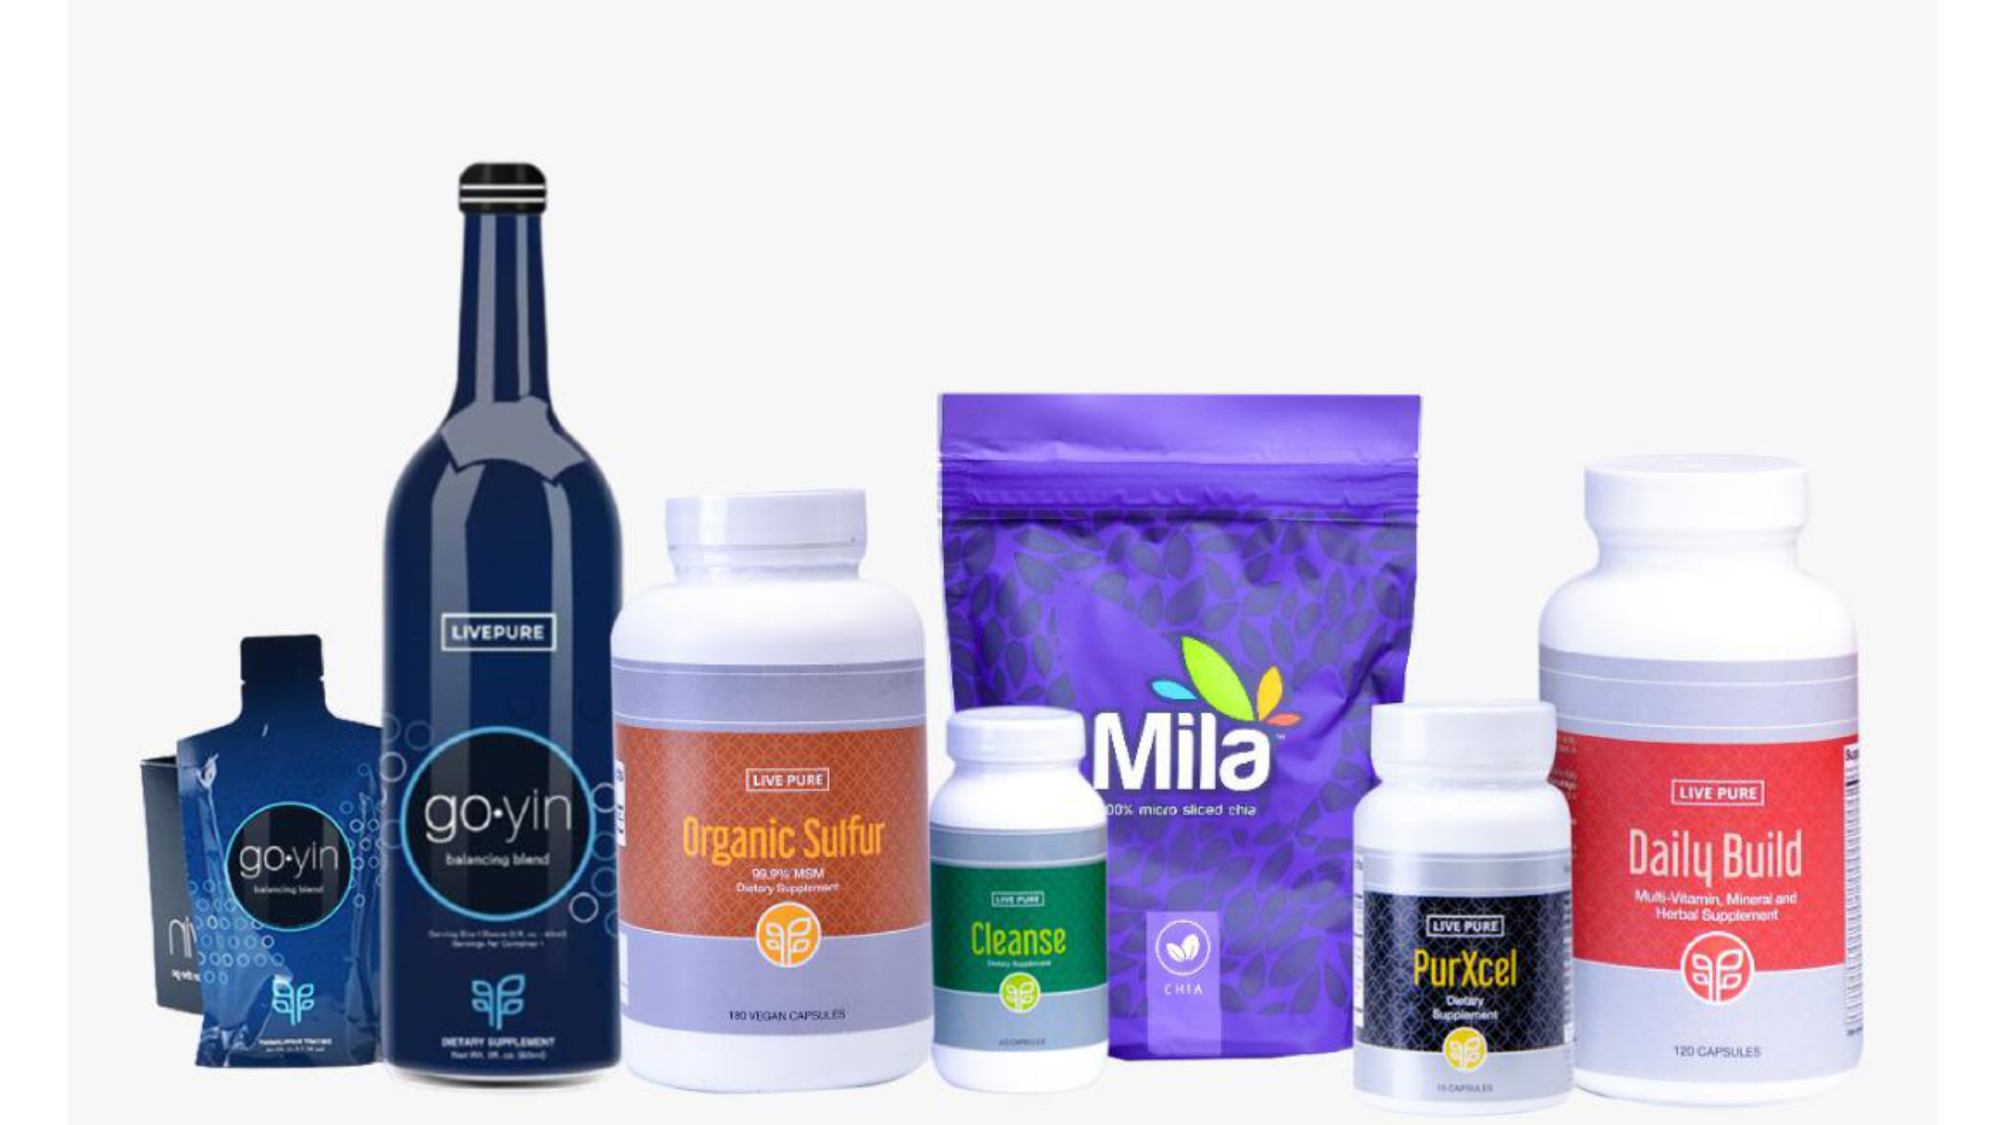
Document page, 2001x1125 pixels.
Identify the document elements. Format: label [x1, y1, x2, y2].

list [67, 0, 1938, 1125]
